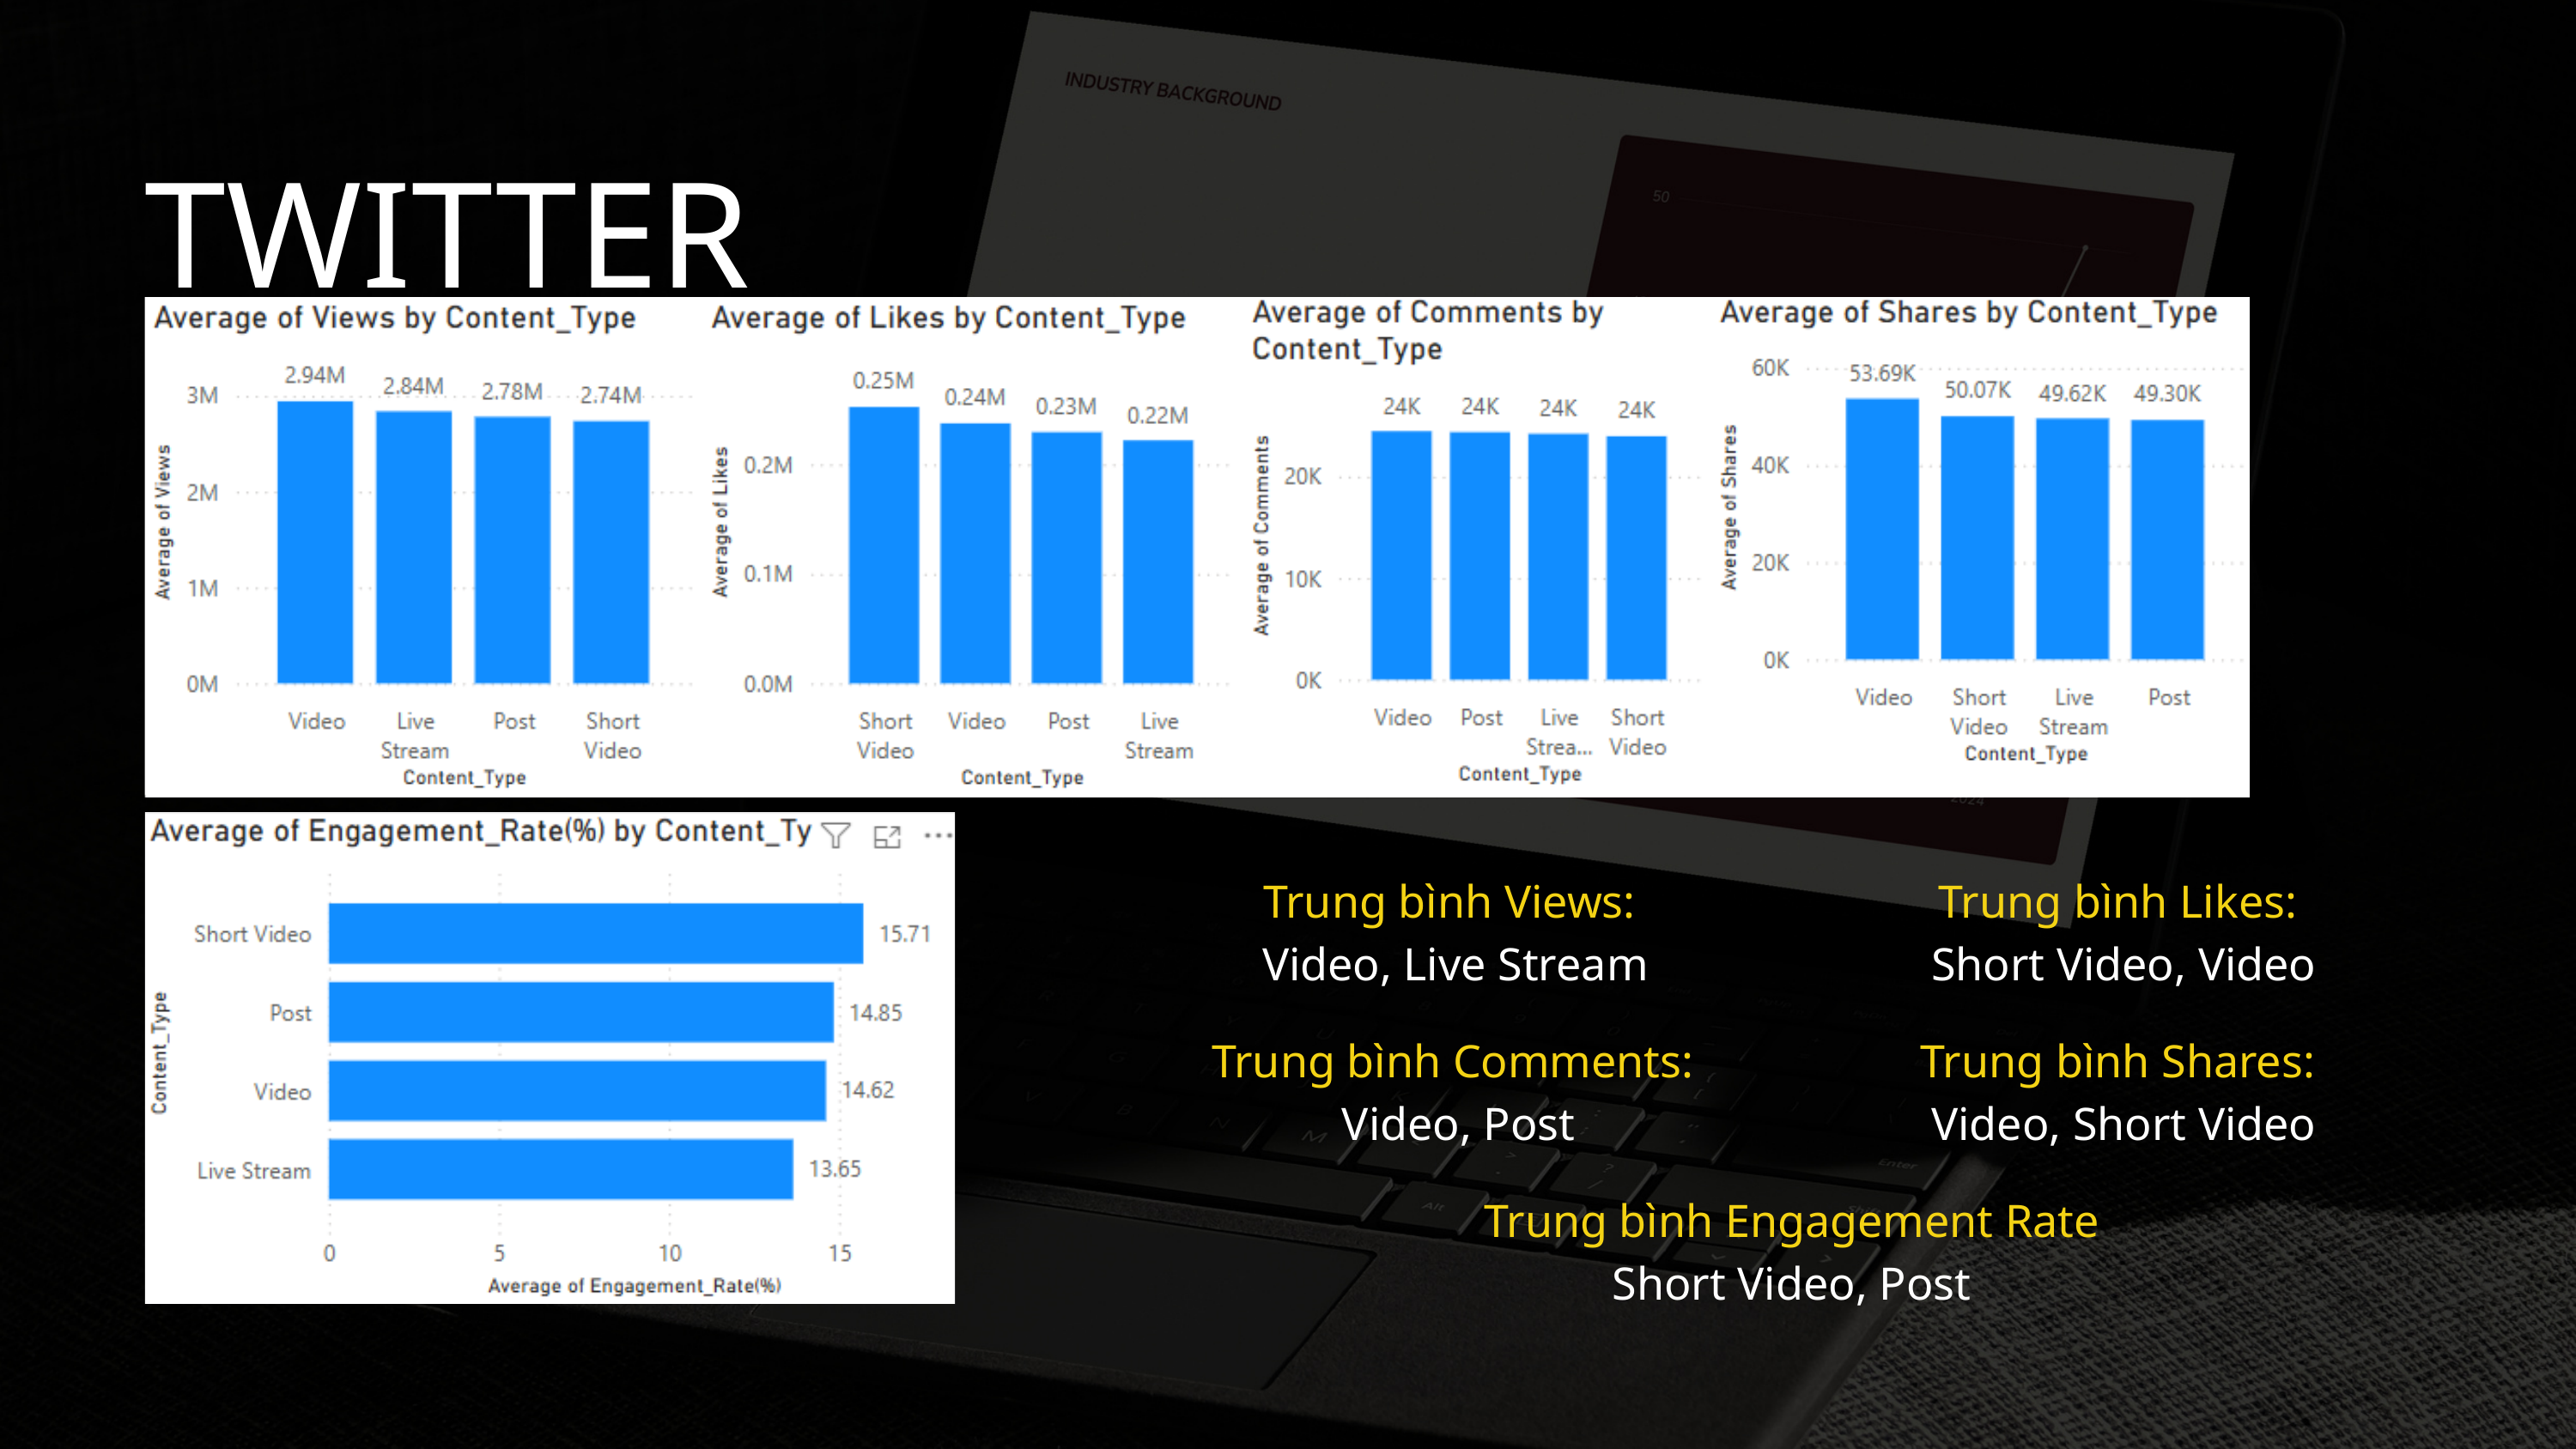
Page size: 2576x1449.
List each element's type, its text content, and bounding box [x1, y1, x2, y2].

text_box [0, 0, 2576, 1449]
text_box [144, 297, 2250, 797]
text_box TWITTER [144, 149, 988, 318]
text_box Trung bình Comments: Video, Post [955, 1024, 1619, 1149]
text_box Trung bình Shares: Video, Short Video [1619, 1024, 2576, 1149]
text_box Trung bình Engagement Rate Short Video, Post [1287, 1184, 2296, 1309]
text_box Trung bình Likes: Short Video, Video [1619, 864, 2576, 990]
text_box Trung bình Views: Video, Live Stream [951, 864, 1619, 990]
text_box [144, 812, 956, 1304]
